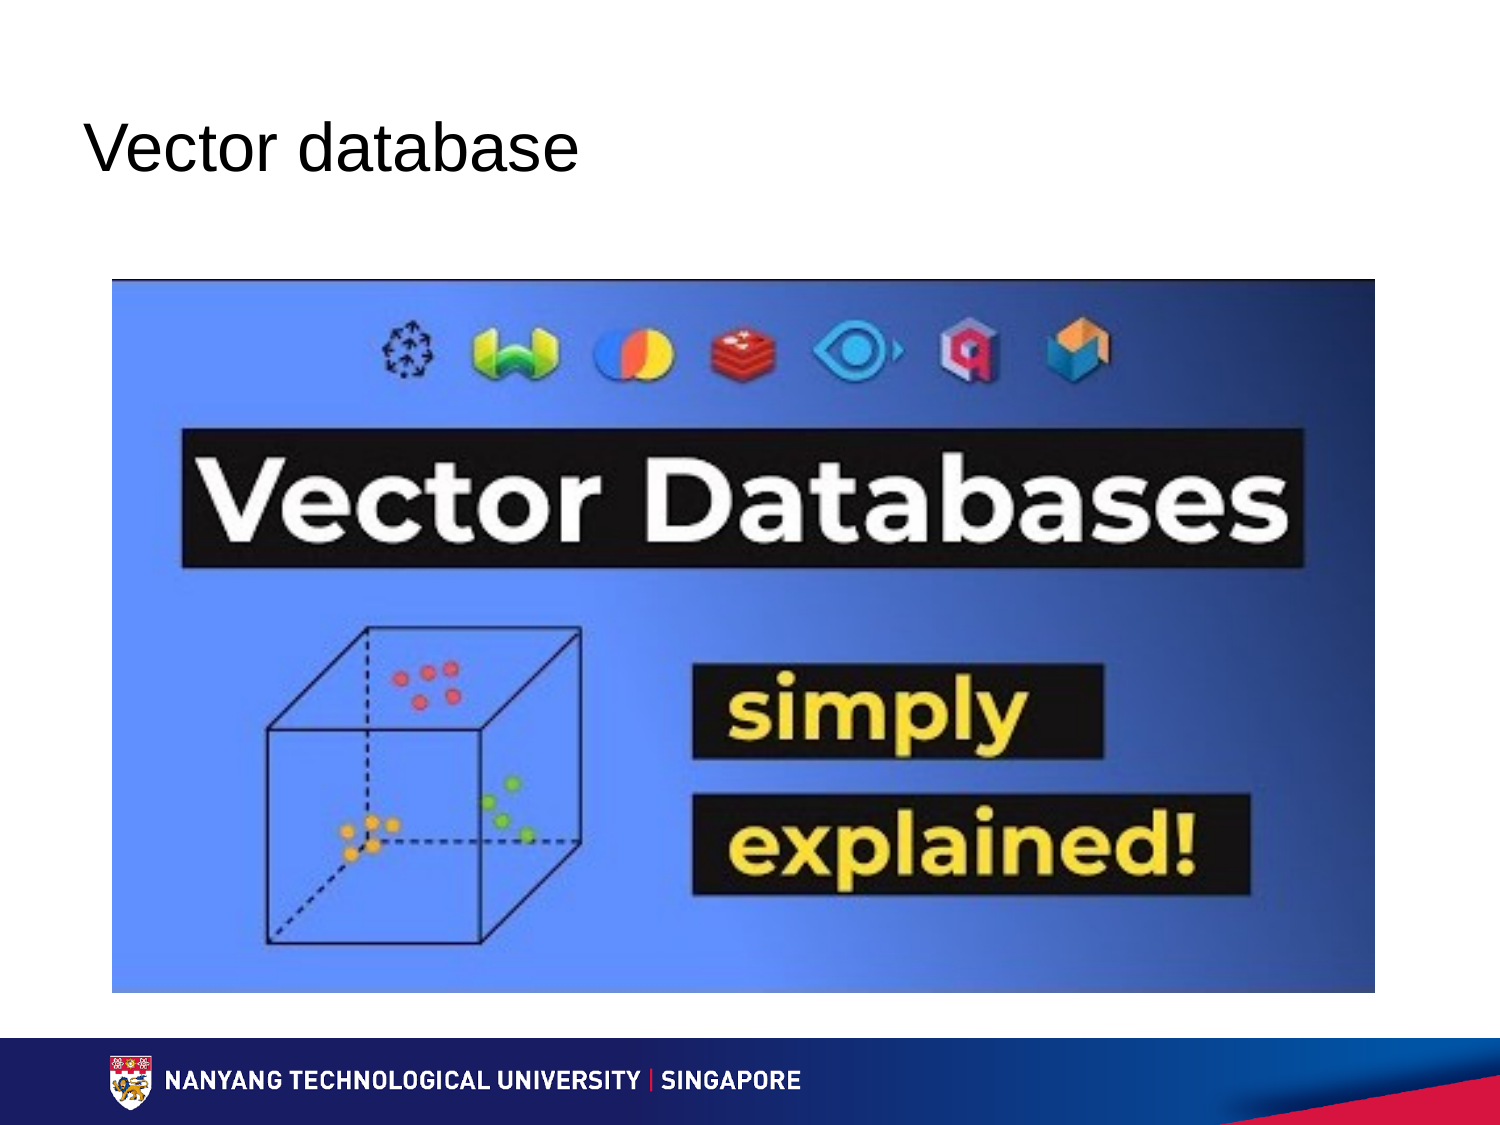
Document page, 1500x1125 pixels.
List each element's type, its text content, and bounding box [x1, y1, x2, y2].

picture [112, 279, 1376, 993]
title Vector database [68, 50, 1419, 238]
picture [0, 1038, 1500, 1125]
